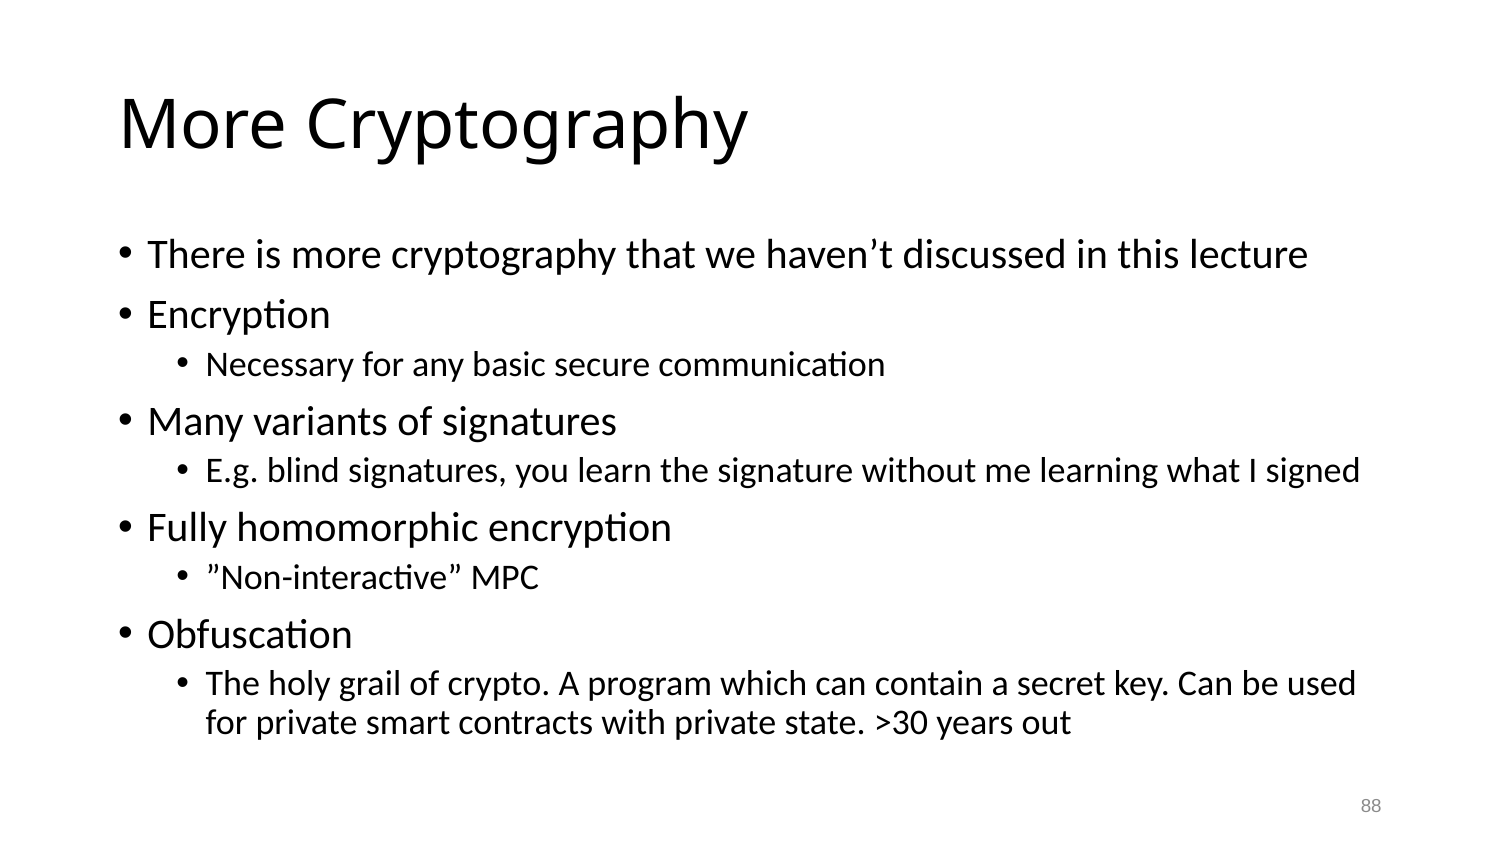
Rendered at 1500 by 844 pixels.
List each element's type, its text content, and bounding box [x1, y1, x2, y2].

slide_number 88 [1059, 782, 1397, 827]
list There is more cryptography that we haven’t discussed in this lecture Encryption Necessary for any basic secure communication Many variants of signatures E.g. blind signatures, you learn the signature without me learning what I signed Fully homomorphic encryption ”Non-interactive” MPC Obfuscation The holy grail of crypto. A program which can contain a secret key. Can be used for private smart contracts with private state. >30 years out [103, 224, 1397, 760]
title More Cryptography [103, 44, 1397, 208]
